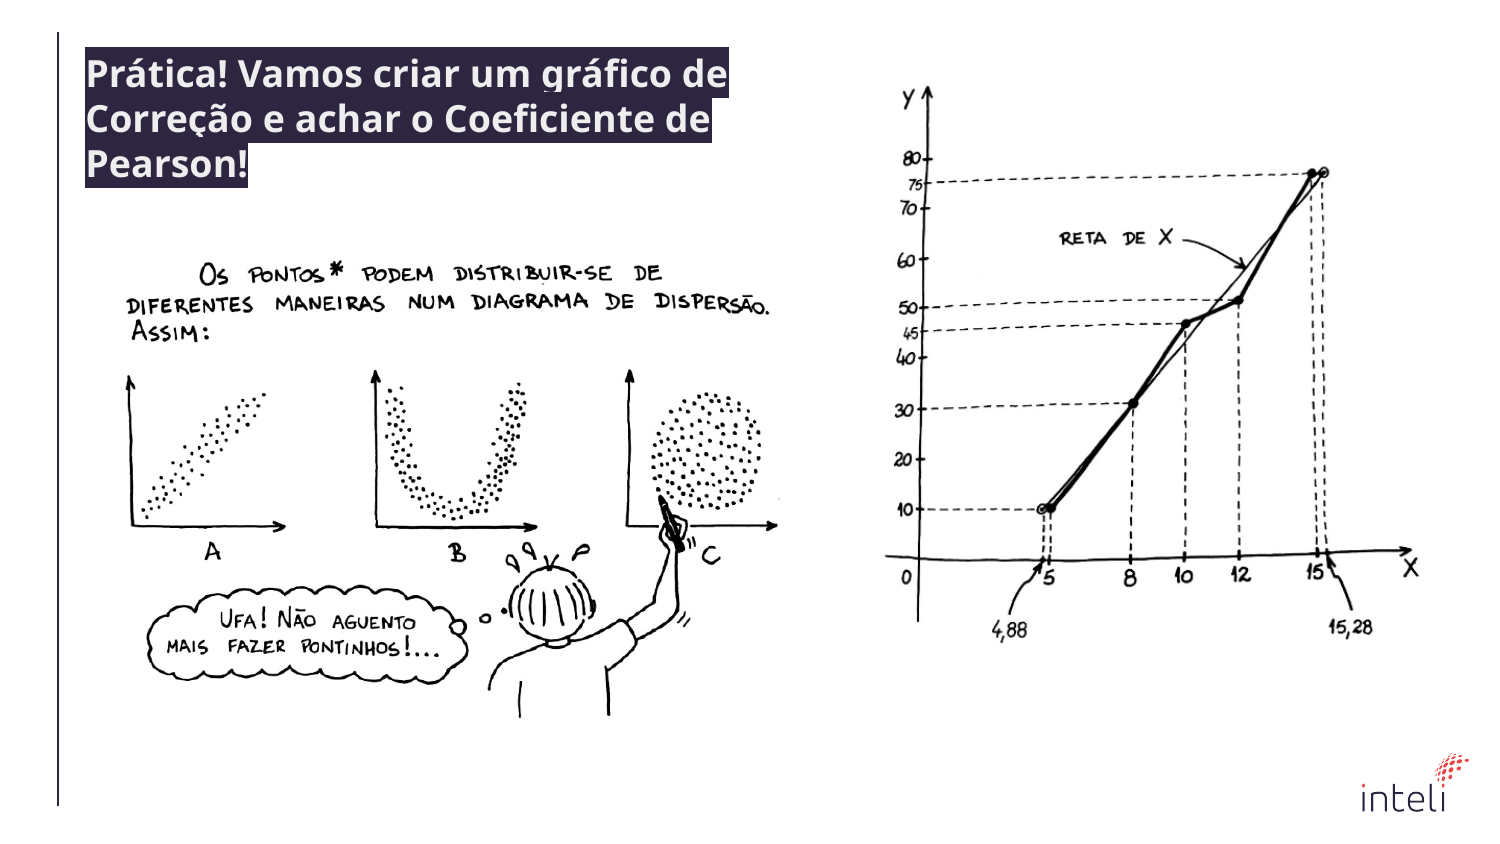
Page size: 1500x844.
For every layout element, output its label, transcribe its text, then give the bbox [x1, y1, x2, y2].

picture [101, 233, 806, 737]
picture [1361, 753, 1469, 813]
text_box Prática! Vamos criar um gráfico de Correção e achar o Coeficiente de Pearson! [85, 42, 755, 193]
picture [824, 57, 1460, 668]
